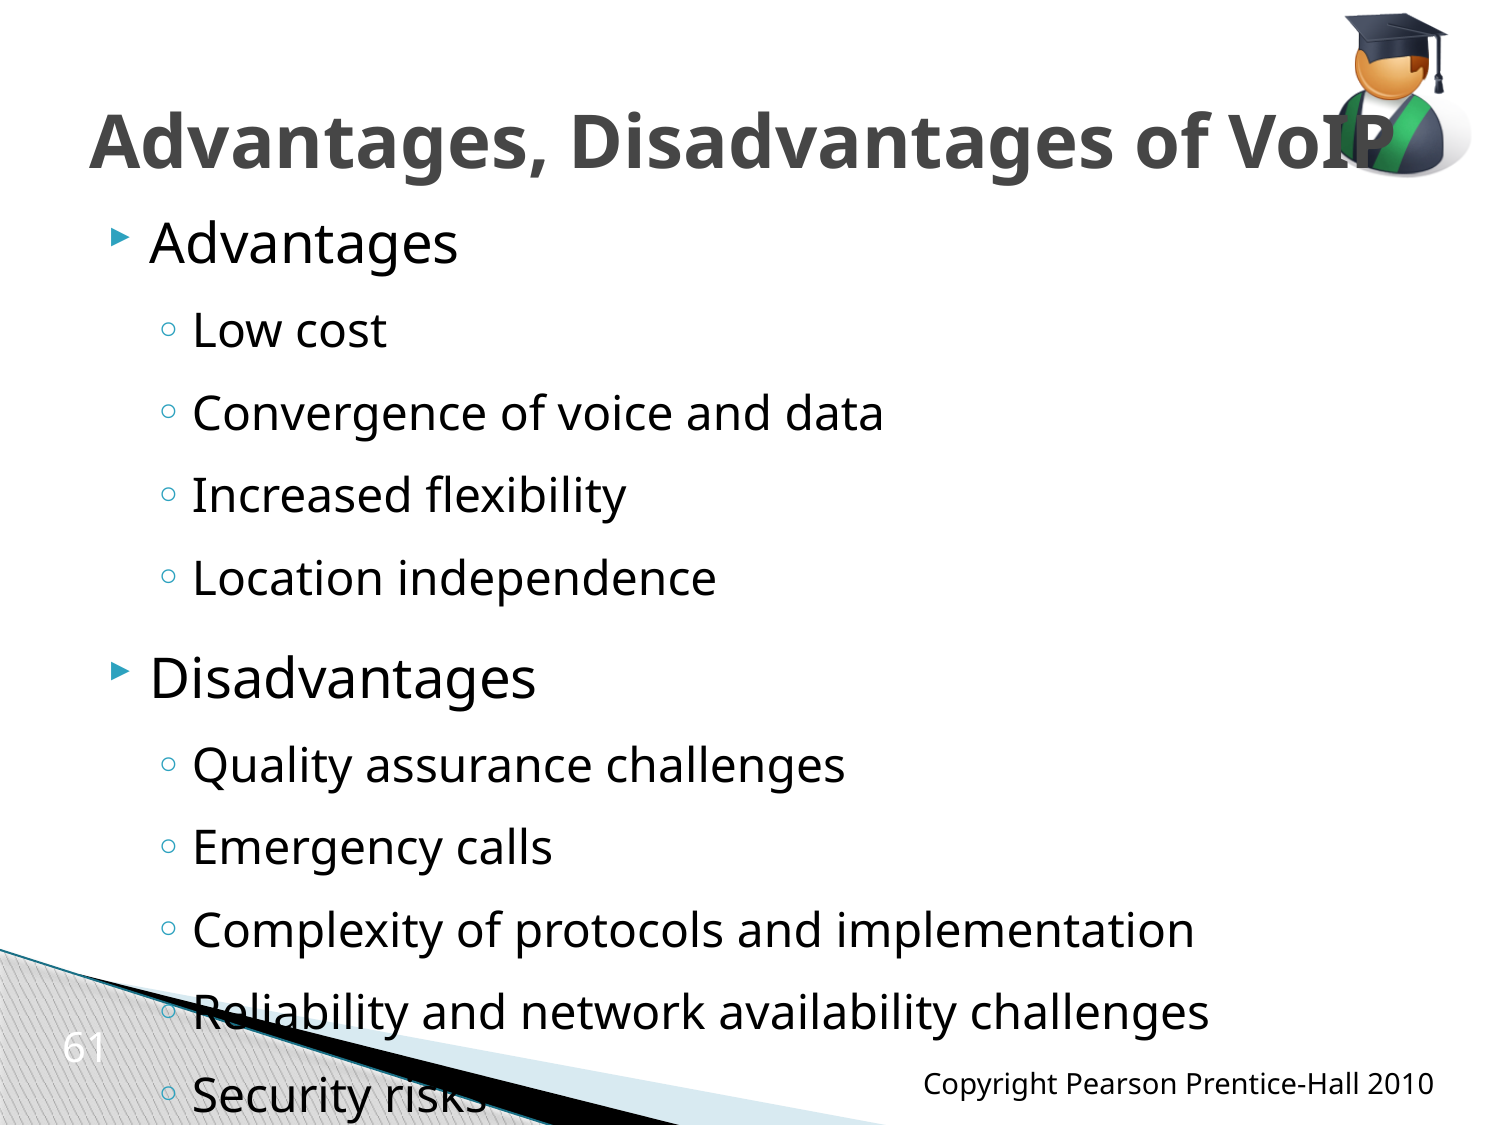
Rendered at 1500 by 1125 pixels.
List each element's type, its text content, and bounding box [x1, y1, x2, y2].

title Advantages, Disadvantages of VoIP [75, 45, 1425, 233]
picture [1312, 3, 1500, 192]
footer Copyright Pearson Prentice-Hall 2010 [737, 1052, 1450, 1113]
list Advantages Low cost Convergence of voice and data Increased flexibility Location independence Disadvantages Quality assurance challenges Emergency calls Complexity of protocols and implementation Reliability and network availability challenges Security risks [75, 233, 1425, 986]
slide_number 61 [0, 1025, 125, 1085]
